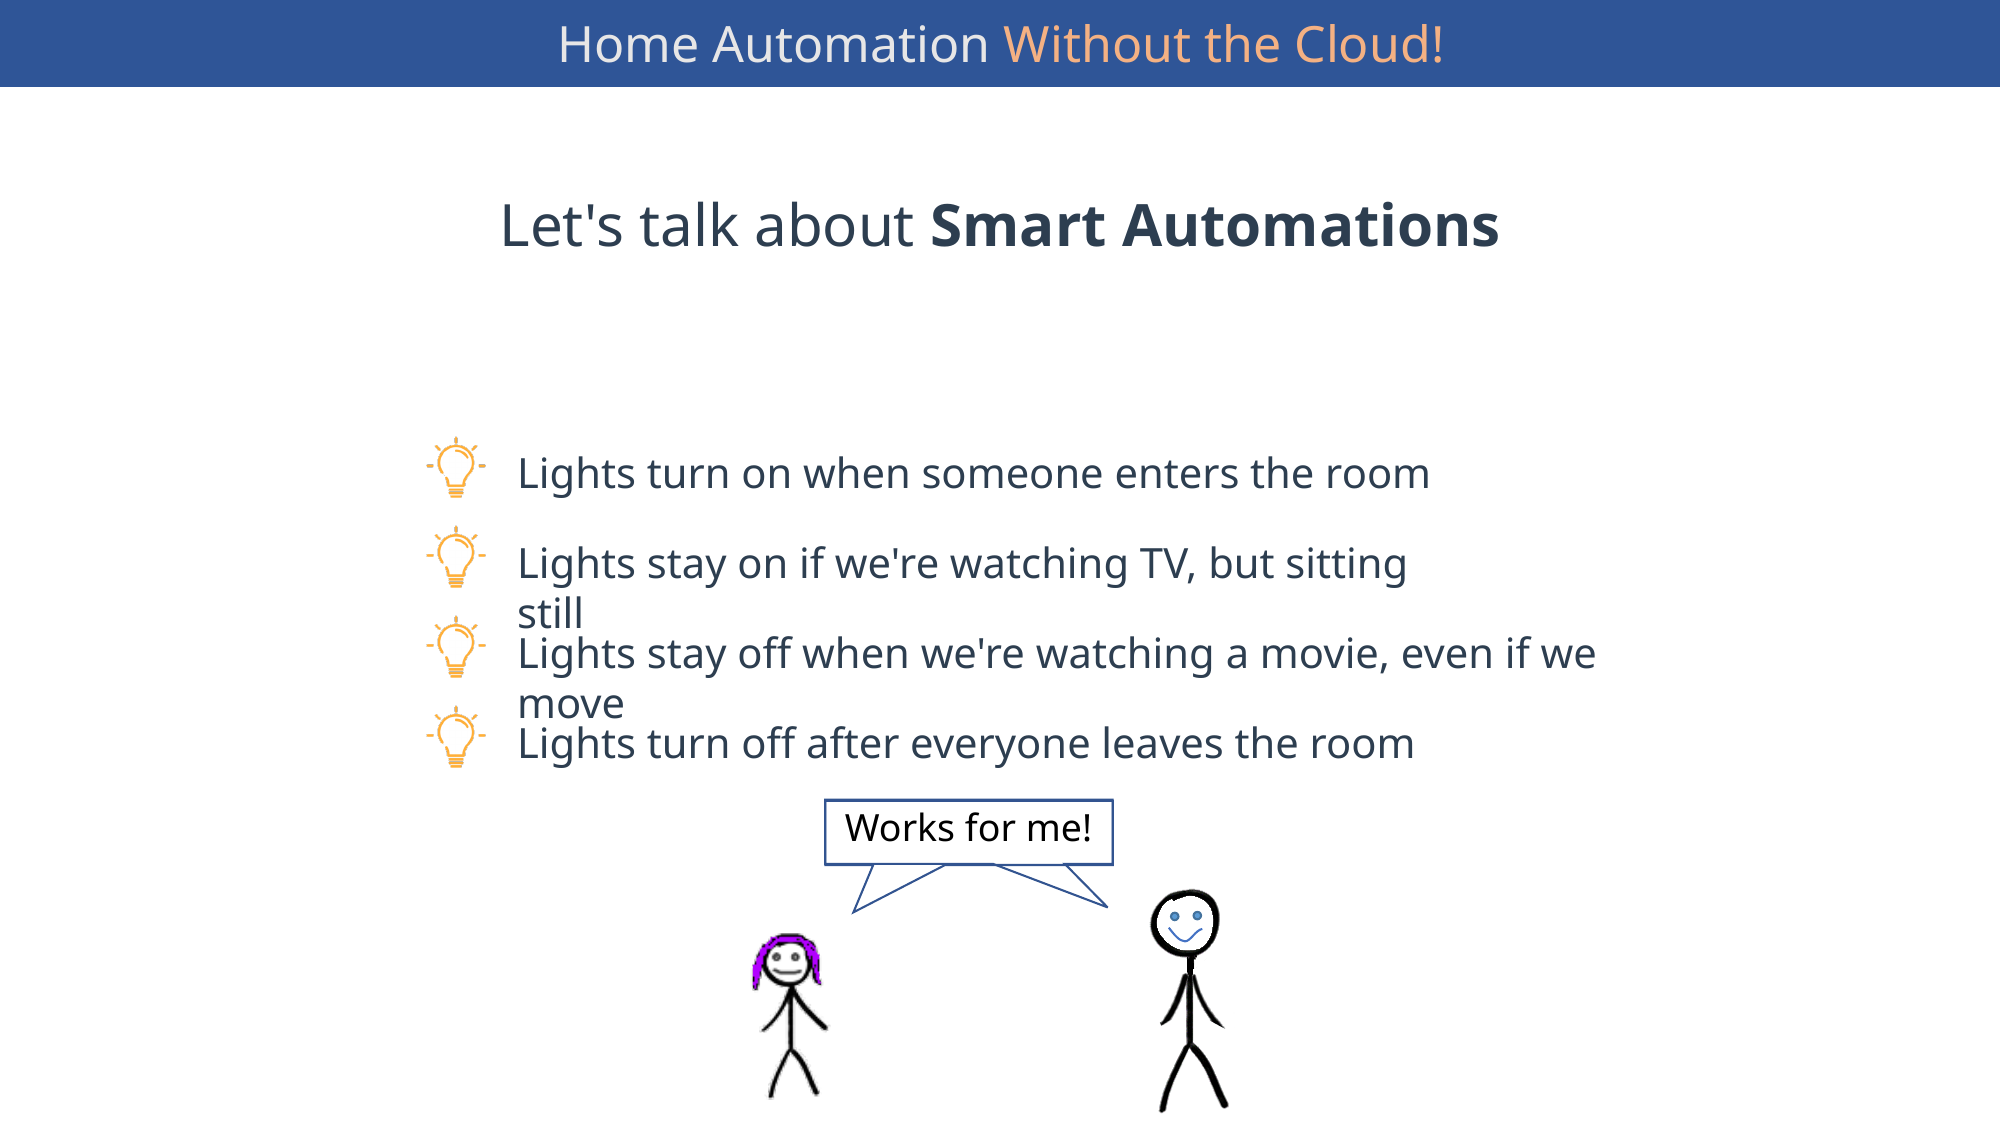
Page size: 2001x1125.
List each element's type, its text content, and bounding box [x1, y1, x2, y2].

picture [746, 932, 841, 1105]
text_box [998, 867, 1109, 909]
text_box Let's talk about Smart Automations [484, 181, 1516, 266]
text_box Lights turn off after everyone leaves the room [502, 709, 1736, 775]
text_box Works for me! [830, 796, 1173, 856]
picture [420, 524, 491, 591]
text_box Lights stay on if we're watching TV, but sitting still [502, 529, 1499, 619]
text_box Lights turn on when someone enters the room [502, 439, 1499, 505]
picture [420, 704, 491, 771]
picture [420, 435, 491, 501]
text_box [0, 0, 2000, 88]
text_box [1128, 880, 1258, 1124]
picture [420, 614, 491, 681]
text_box Lights stay off when we're watching a movie, even if we move [502, 619, 1710, 709]
text_box Home Automation Without the Cloud! [353, 5, 1649, 81]
text_box [824, 799, 1114, 915]
